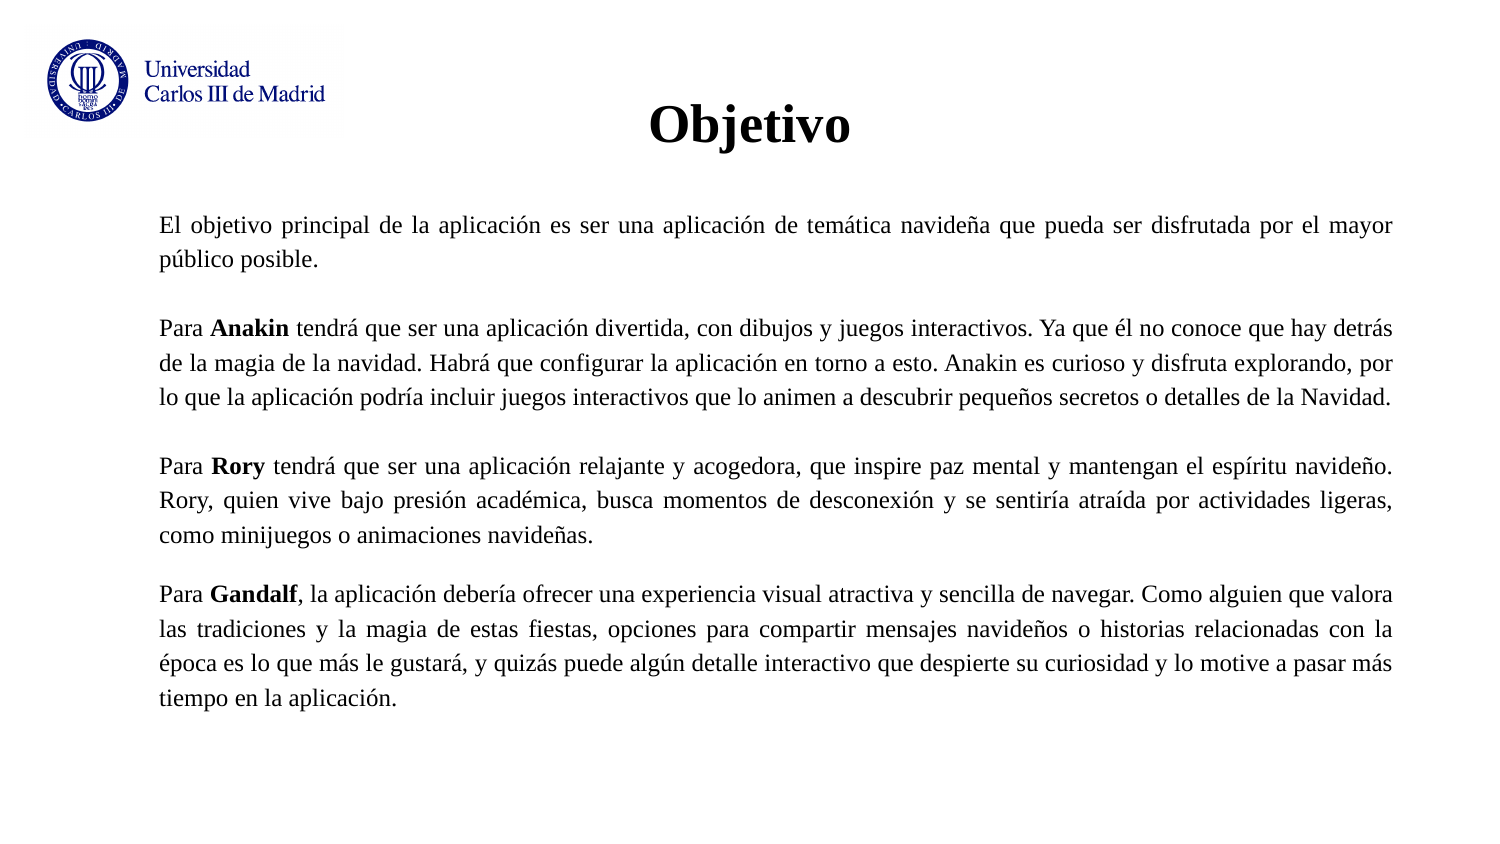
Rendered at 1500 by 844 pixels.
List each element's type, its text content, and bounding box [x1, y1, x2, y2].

title Objetivo [51, 72, 1449, 167]
list El objetivo principal de la aplicación es ser una aplicación de temática navideña que pueda ser disfrutada por el mayor público posible. Para Anakin tendrá que ser una aplicación divertida, con dibujos y juegos interactivos. Ya que él no conoce que hay detrás de la magia de la navidad. Habrá que configurar la aplicación en torno a esto. Anakin es curioso y disfruta explorando, por lo que la aplicación podría incluir juegos interactivos que lo animen a descubrir pequeños secretos o detalles de la Navidad. Para Rory tendrá que ser una aplicación relajante y acogedora, que inspire paz mental y mantengan el espíritu navideño. Rory, quien vive bajo presión académica, busca momentos de desconexión y se sentiría atraída por actividades ligeras, como minijuegos o animaciones navideñas. Para Gandalf, la aplicación debería ofrecer una experiencia visual atractiva y sencilla de navegar. Como alguien que valora las tradiciones y la magia de estas fiestas, opciones para compartir mensajes navideños o historias relacionadas con la época es lo que más le gustará, y quizás puede algún detalle interactivo que despierte su curiosidad y lo motive a pasar más tiempo en la aplicación. [144, 189, 1410, 750]
picture [24, 24, 344, 138]
